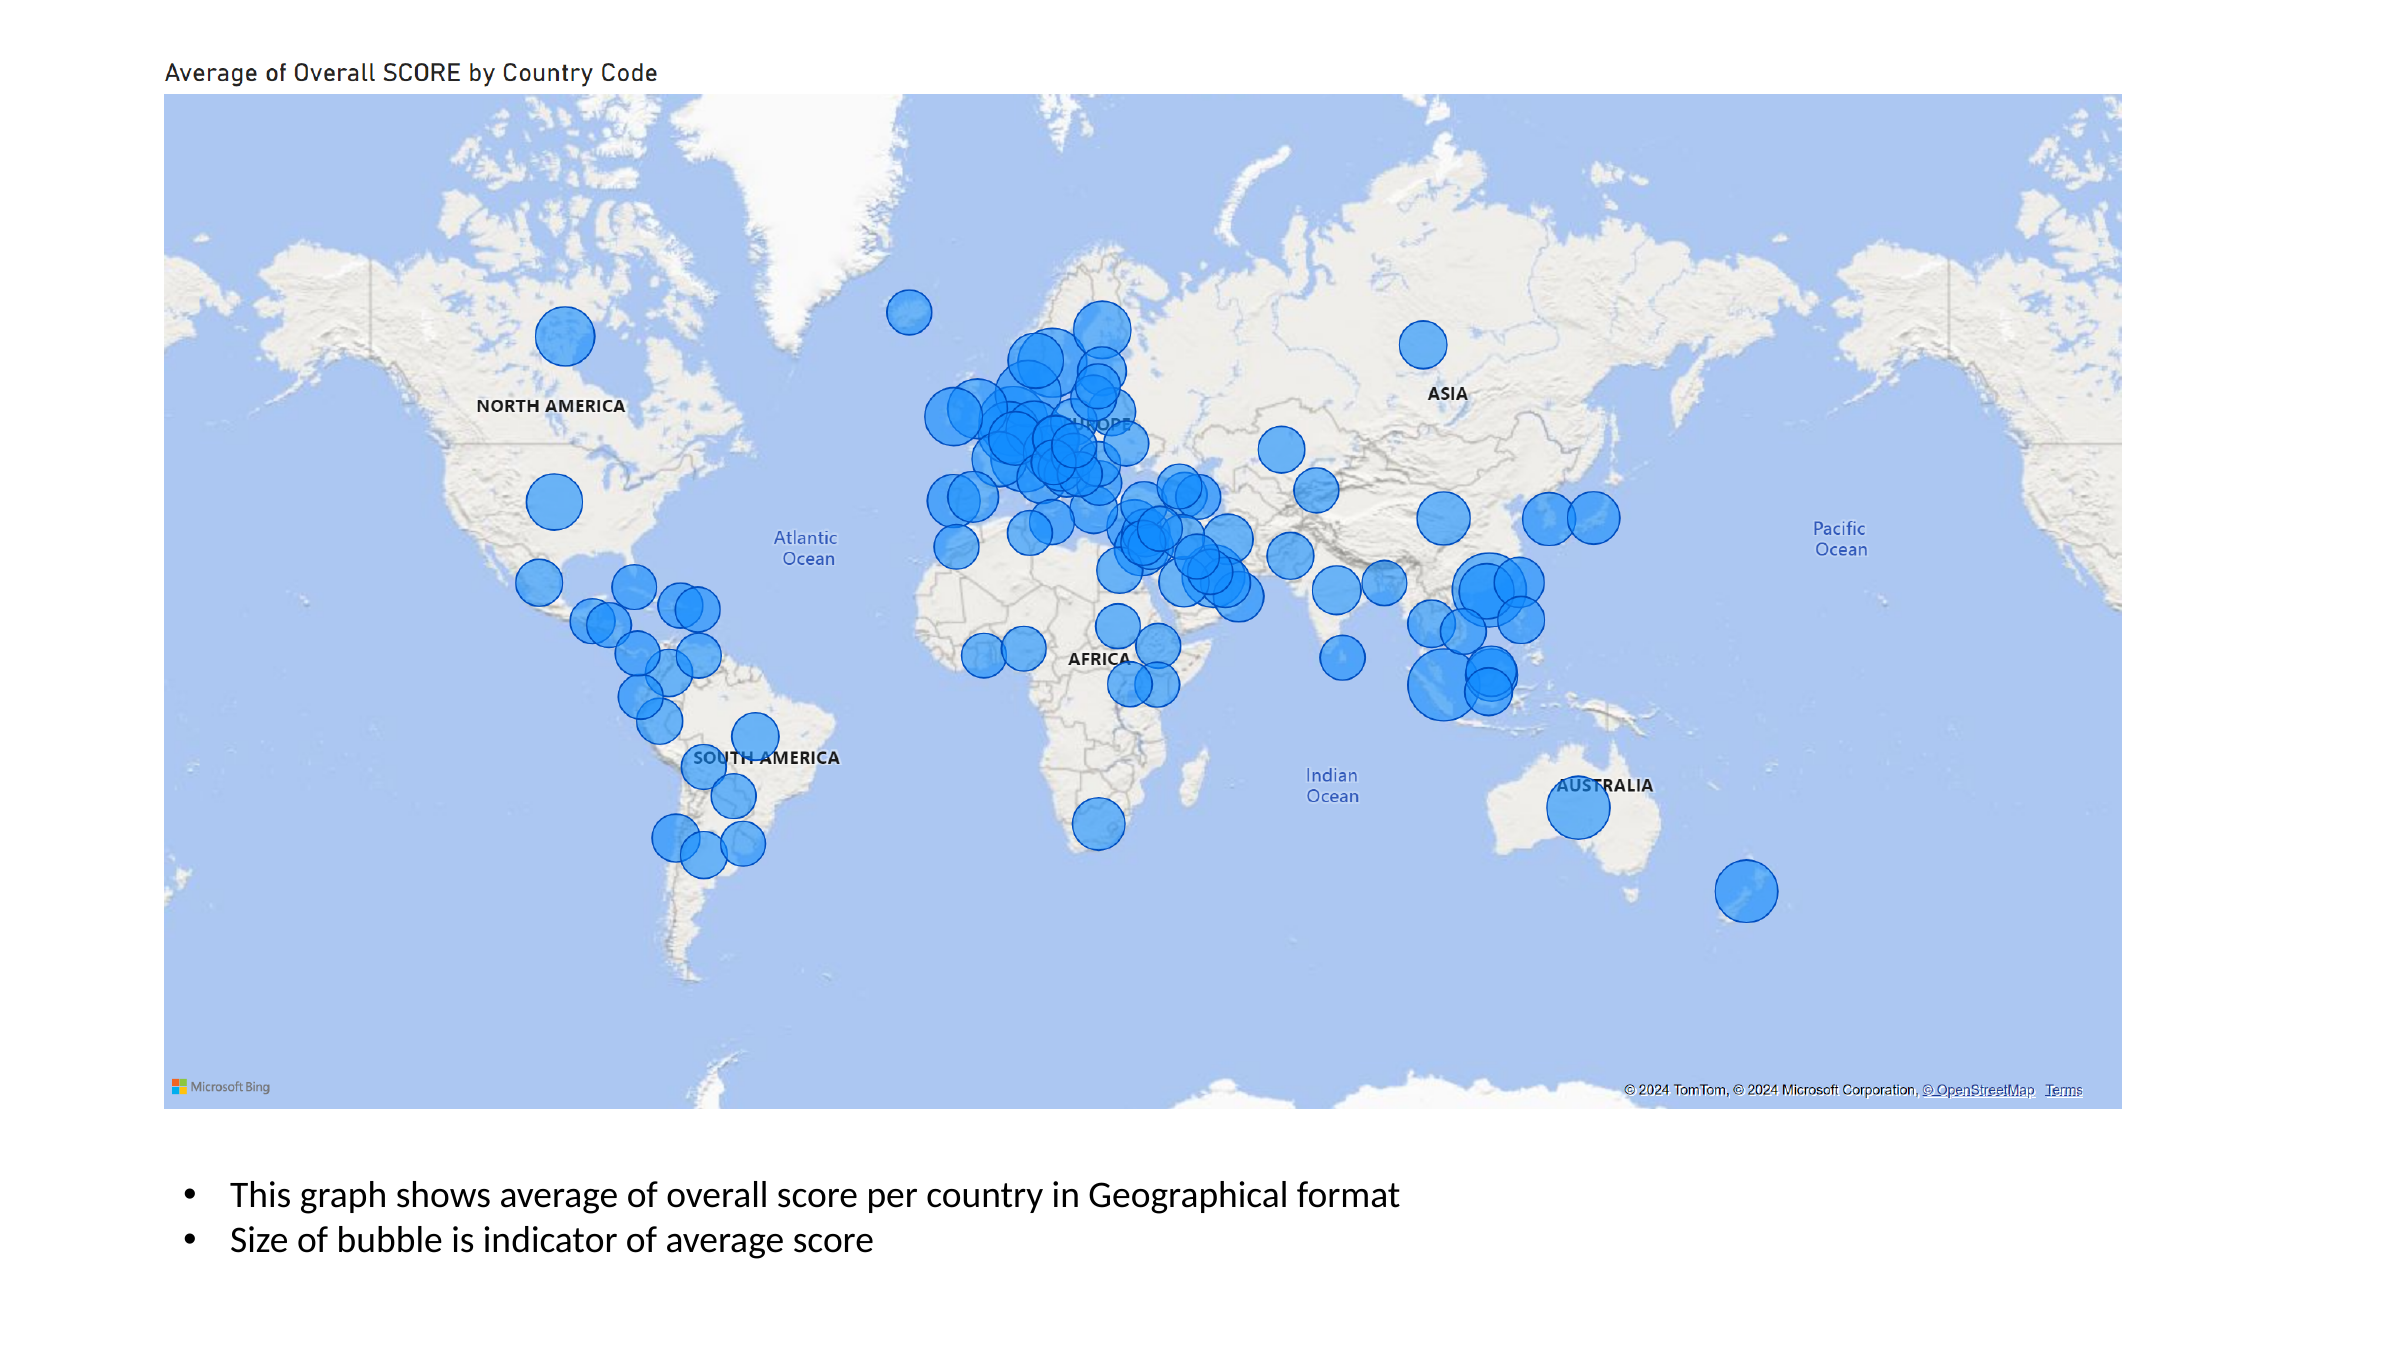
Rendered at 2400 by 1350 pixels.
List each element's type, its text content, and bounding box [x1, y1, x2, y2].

picture [156, 6, 2129, 1132]
text_box This graph shows average of overall score per country in Geographical format Size of bubble is indicator of average score [168, 1163, 2141, 1268]
